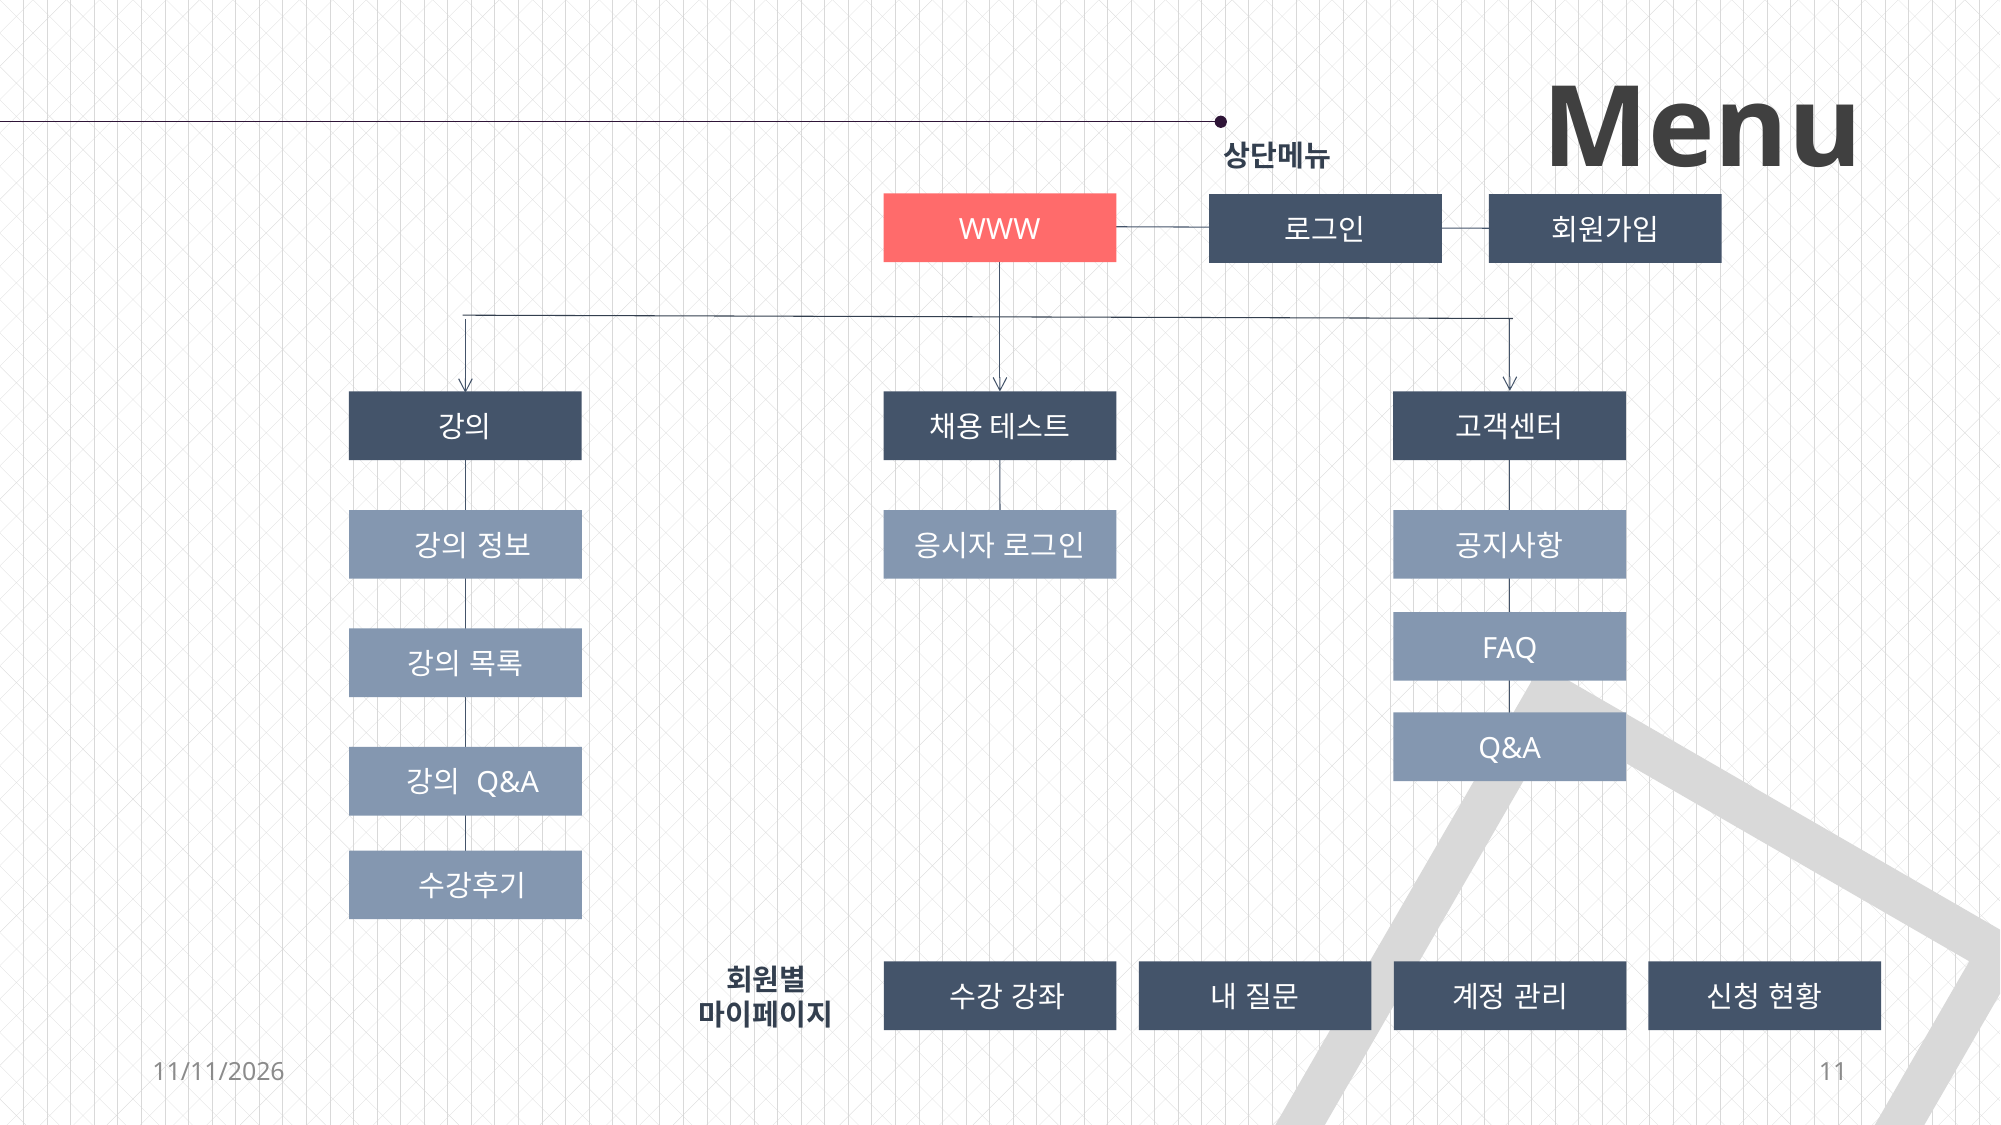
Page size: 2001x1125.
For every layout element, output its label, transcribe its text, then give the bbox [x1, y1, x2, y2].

text_box 고객센터 [1392, 390, 1627, 461]
text_box WWW [882, 192, 1117, 263]
text_box 수강 강좌 [884, 960, 1118, 1031]
text_box Q&A [1392, 711, 1627, 782]
text_box FAQ [1510, 611, 1627, 682]
text_box 강의 Q&A [466, 746, 583, 817]
text_box 상단메뉴 [1208, 119, 1443, 190]
text_box 신청 현황 [1647, 960, 1882, 1031]
text_box 강의 목록 [466, 627, 583, 698]
text_box Menu [137, 53, 1863, 189]
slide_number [137, 1042, 588, 1103]
text_box 회원가입 [1488, 193, 1723, 264]
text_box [462, 315, 1513, 319]
text_box 공지사항 [1510, 509, 1627, 580]
text_box 내 질문 [1138, 960, 1373, 1031]
text_box 로그인 [1208, 193, 1443, 226]
text_box 공지사항 [1392, 509, 1509, 580]
text_box FAQ [1392, 611, 1509, 682]
text_box 수강후기​ [348, 849, 583, 920]
slide_number 11 [1412, 1042, 1863, 1103]
text_box 강의 정보 [348, 509, 465, 580]
text_box 강의 목록 [348, 627, 465, 698]
text_box 채용 테스트 [882, 390, 1117, 461]
text_box 강의 [348, 390, 583, 461]
text_box 로그인 [1208, 229, 1443, 264]
text_box 계정 관리 [1393, 960, 1628, 1031]
text_box 강의 Q&A [348, 746, 465, 817]
text_box 응시자 로그인 [882, 509, 1117, 580]
text_box 강의 정보 [466, 509, 583, 580]
text_box 회원별 마이페이지 [649, 960, 884, 1031]
